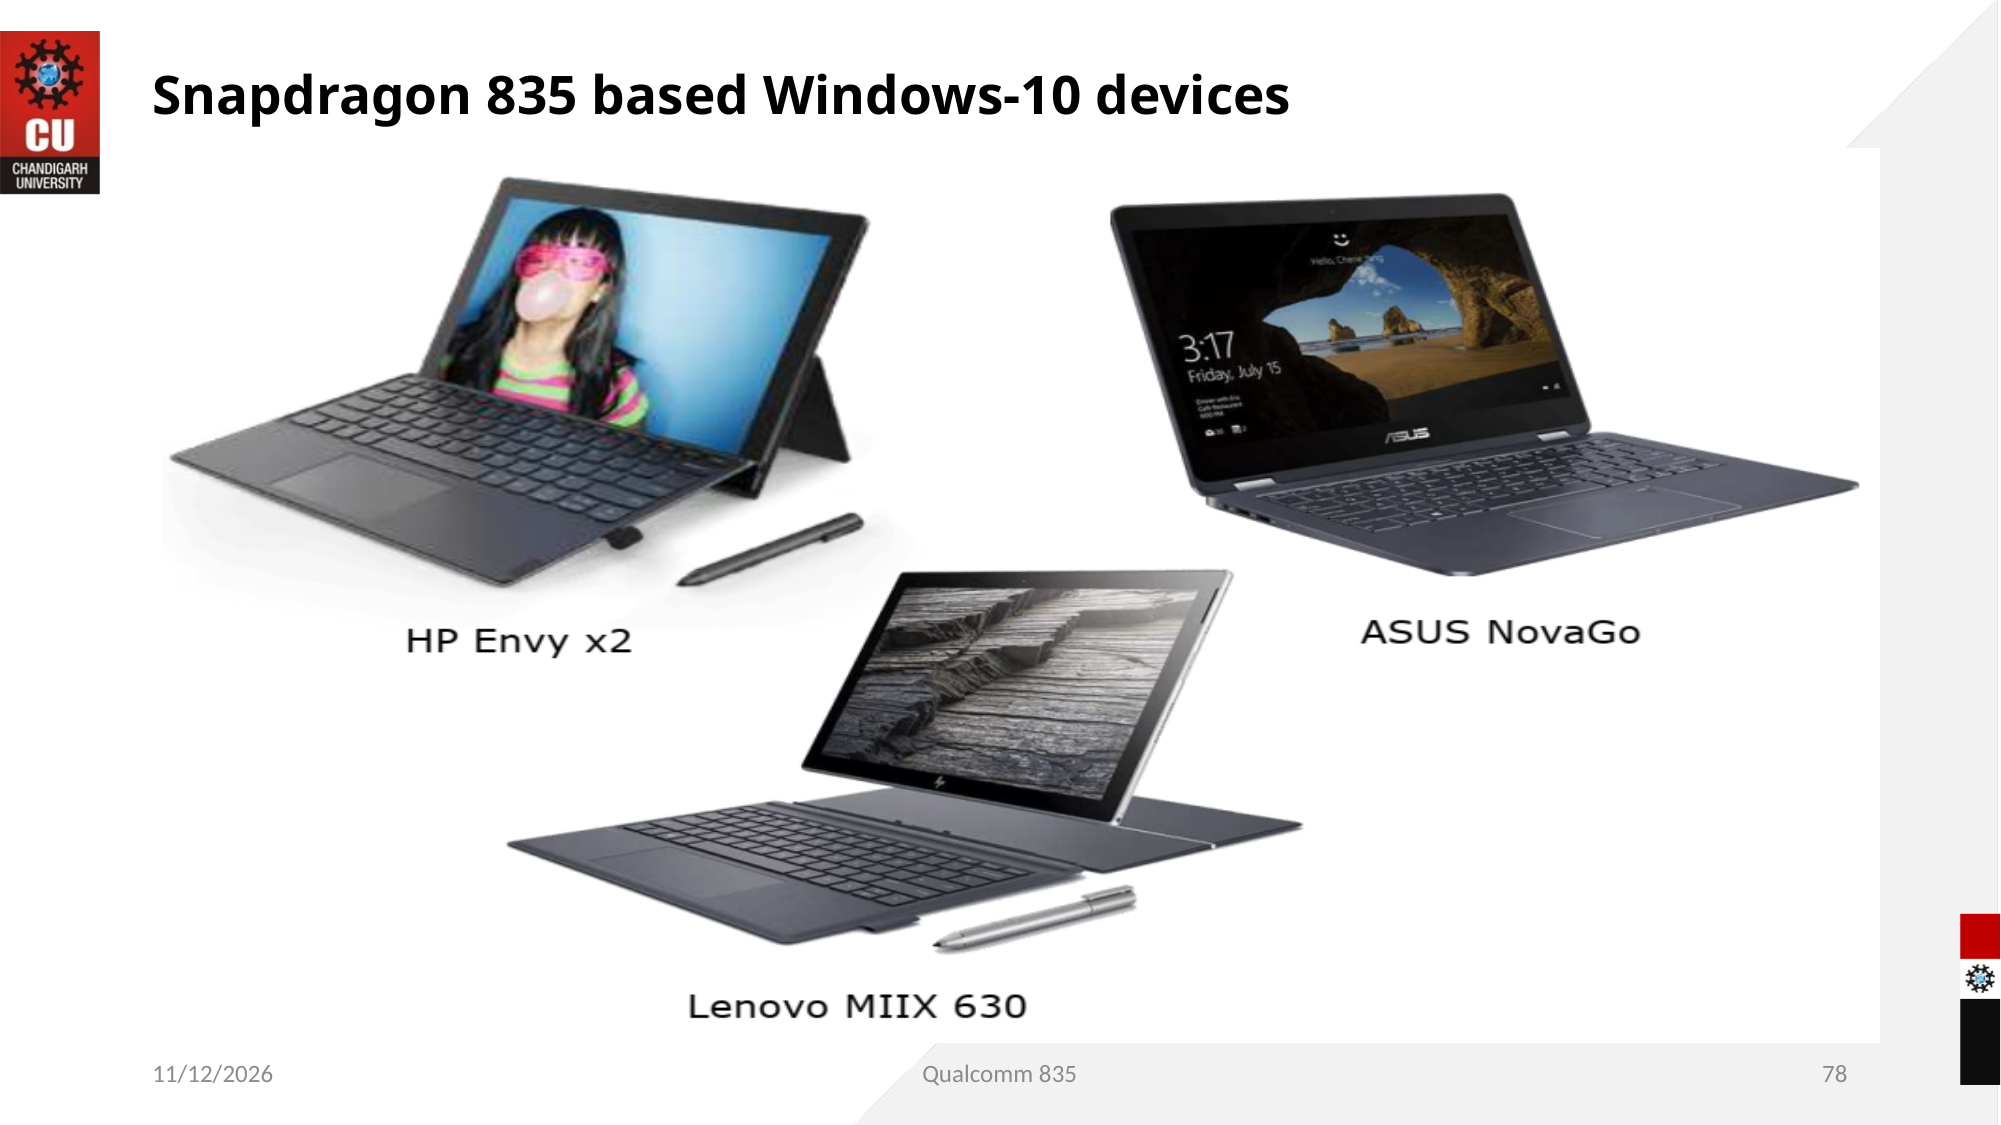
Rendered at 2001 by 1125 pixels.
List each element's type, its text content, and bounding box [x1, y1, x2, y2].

text_box Snapdragon 835 based Windows-10 devices [137, 59, 1863, 198]
picture [0, 0, 2001, 1125]
text_box <number> [1412, 1052, 1863, 1103]
text_box 05/18/2021 [137, 1042, 588, 1103]
text_box Qualcomm 835 [662, 1052, 1338, 1103]
